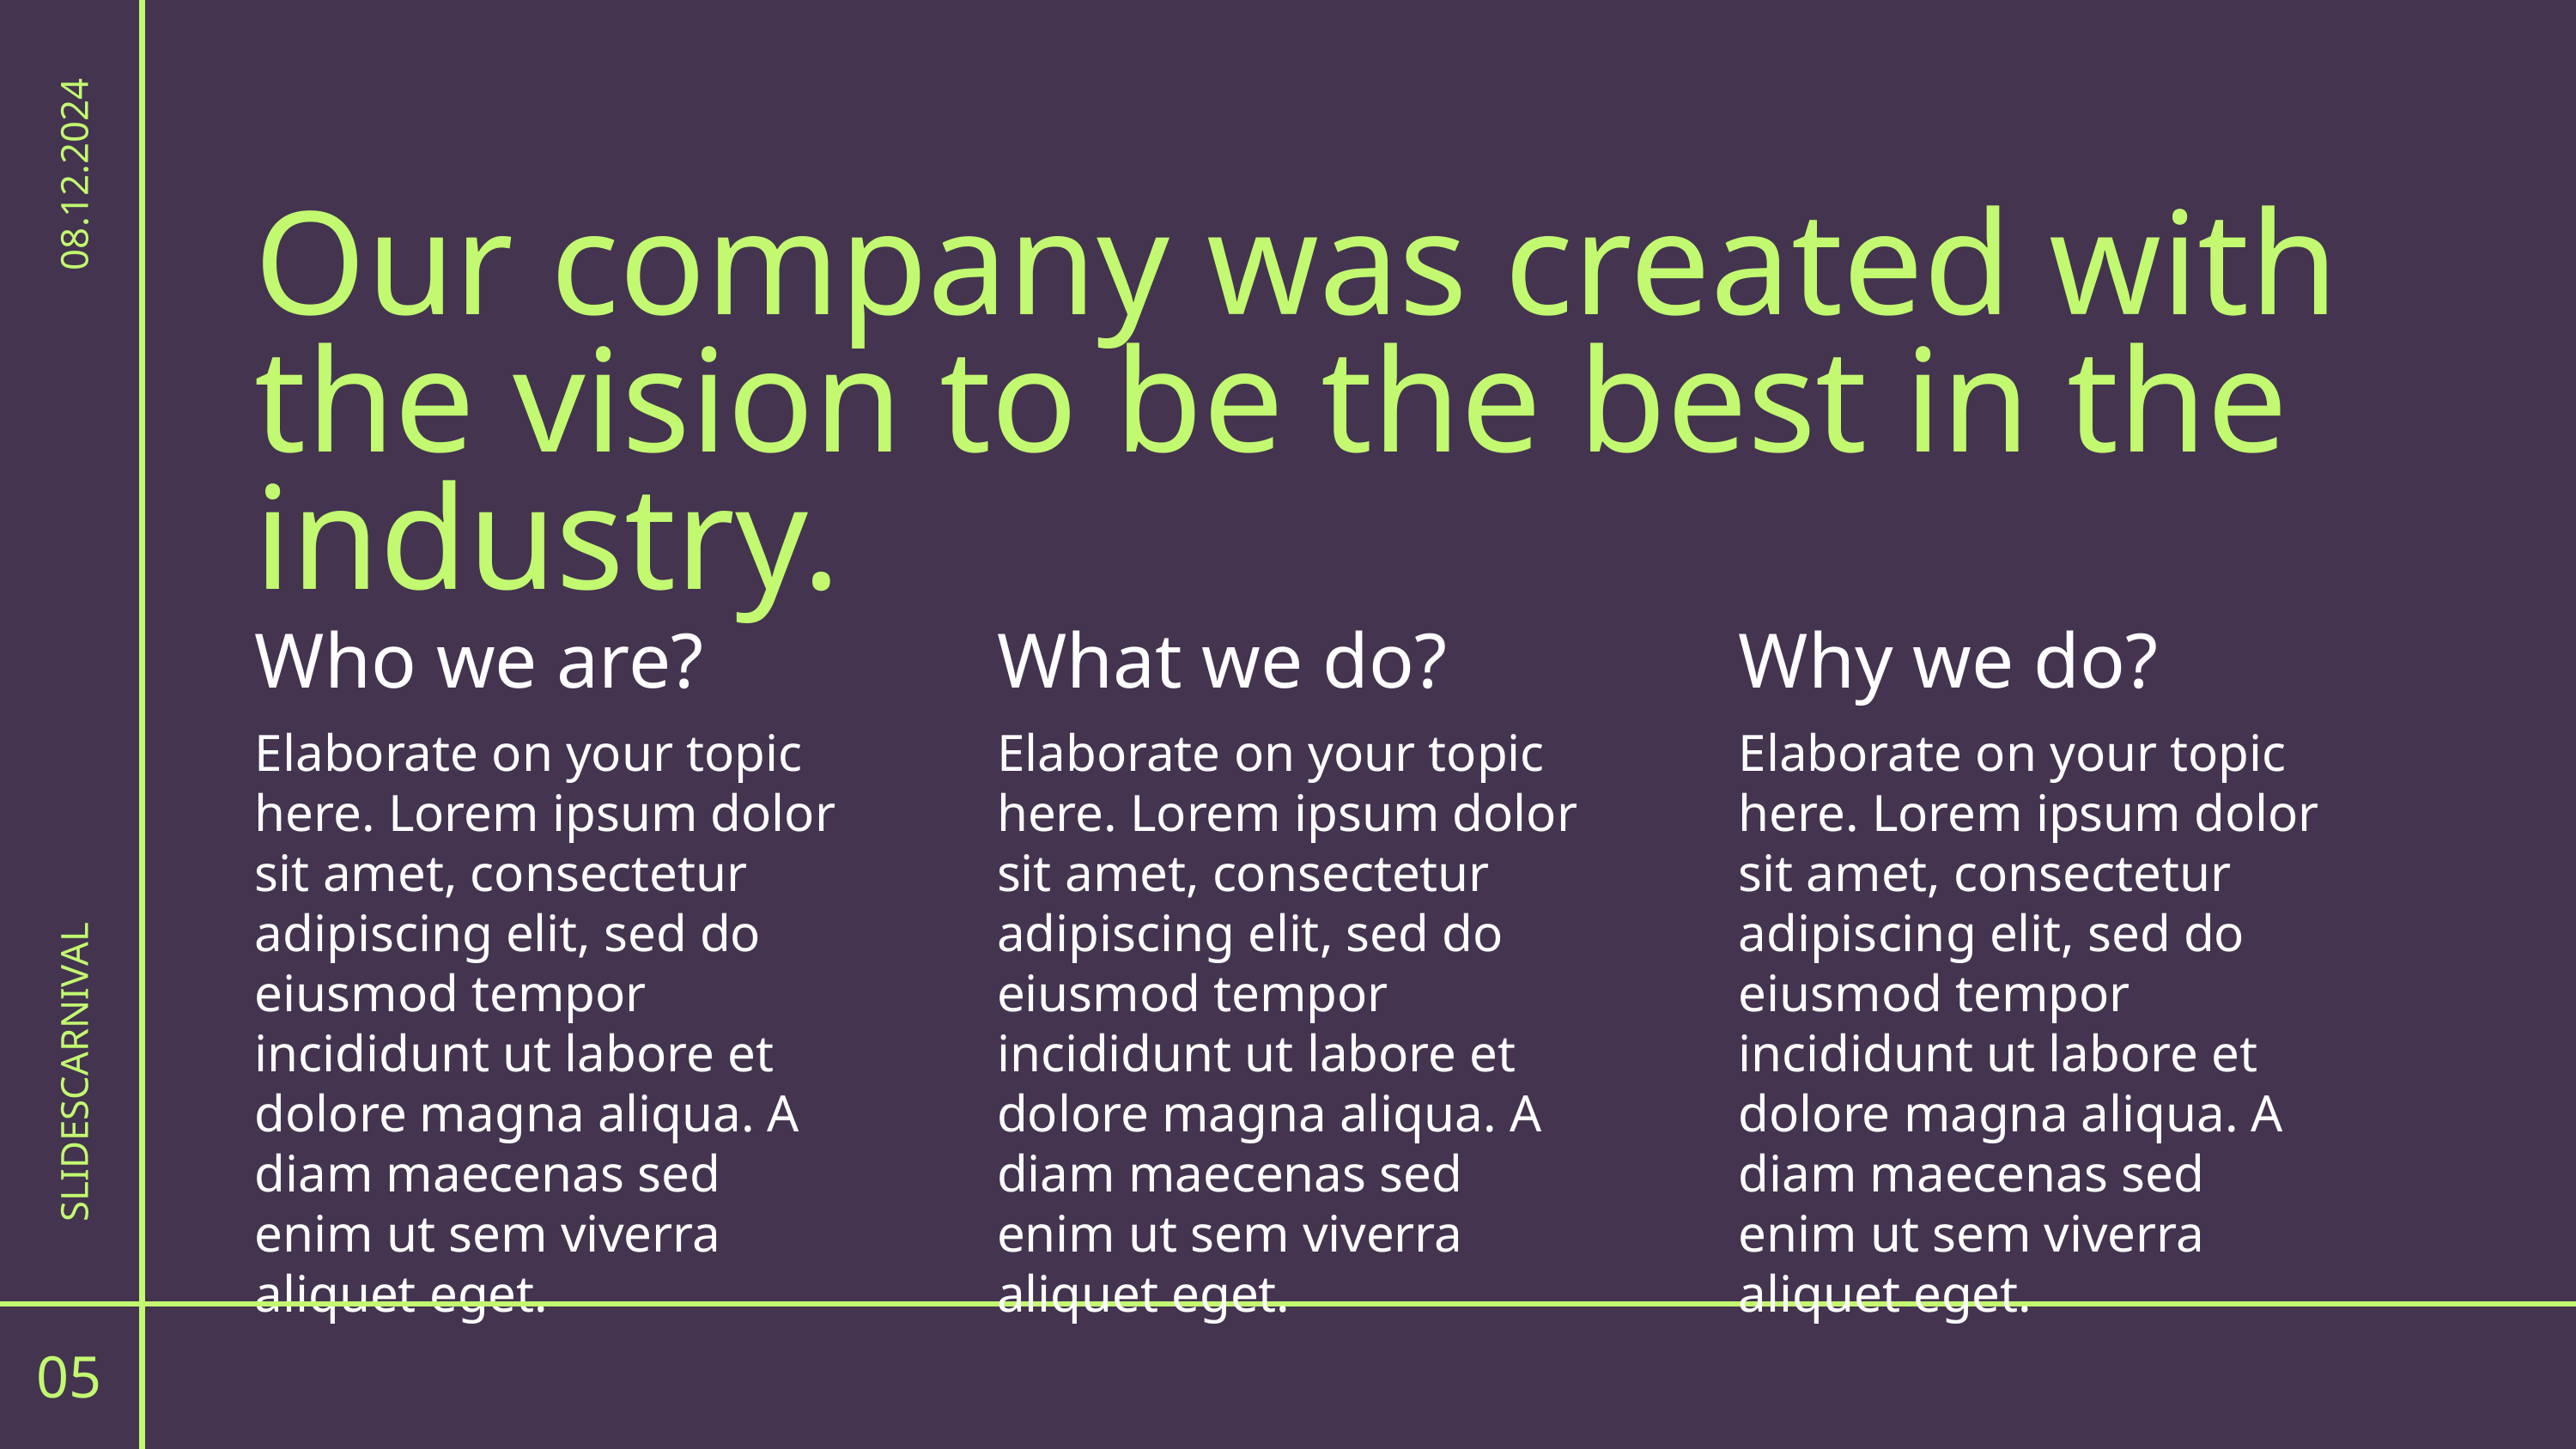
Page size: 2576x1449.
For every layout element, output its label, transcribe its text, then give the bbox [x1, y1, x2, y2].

text_box Elaborate on your topic here. Lorem ipsum dolor sit amet, consectetur adipiscing elit, sed do eiusmod tempor incididunt ut labore et dolore magna aliqua. A diam maecenas sed enim ut sem viverra aliquet eget. [254, 721, 837, 1301]
text_box Elaborate on your topic here. Lorem ipsum dolor sit amet, consectetur adipiscing elit, sed do eiusmod tempor incididunt ut labore et dolore magna aliqua. A diam maecenas sed enim ut sem viverra aliquet eget. [997, 1313, 1579, 1323]
text_box Elaborate on your topic here. Lorem ipsum dolor sit amet, consectetur adipiscing elit, sed do eiusmod tempor incididunt ut labore et dolore magna aliqua. A diam maecenas sed enim ut sem viverra aliquet eget. [254, 1313, 837, 1323]
text_box Our company was created with the vision to be the best in the industry. [254, 204, 2409, 617]
text_box Elaborate on your topic here. Lorem ipsum dolor sit amet, consectetur adipiscing elit, sed do eiusmod tempor incididunt ut labore et dolore magna aliqua. A diam maecenas sed enim ut sem viverra aliquet eget. [1738, 1313, 2321, 1323]
text_box Why we do? [1738, 613, 2321, 704]
text_box Who we are? [254, 613, 837, 704]
text_box 08.12.2024 [59, 78, 96, 548]
text_box SLIDESCARNIVAL [59, 753, 96, 1222]
text_box Elaborate on your topic here. Lorem ipsum dolor sit amet, consectetur adipiscing elit, sed do eiusmod tempor incididunt ut labore et dolore magna aliqua. A diam maecenas sed enim ut sem viverra aliquet eget. [1738, 721, 2321, 1303]
text_box 05 [0, 1353, 138, 1409]
text_box What we do? [997, 613, 1579, 704]
text_box Elaborate on your topic here. Lorem ipsum dolor sit amet, consectetur adipiscing elit, sed do eiusmod tempor incididunt ut labore et dolore magna aliqua. A diam maecenas sed enim ut sem viverra aliquet eget. [997, 721, 1579, 1303]
